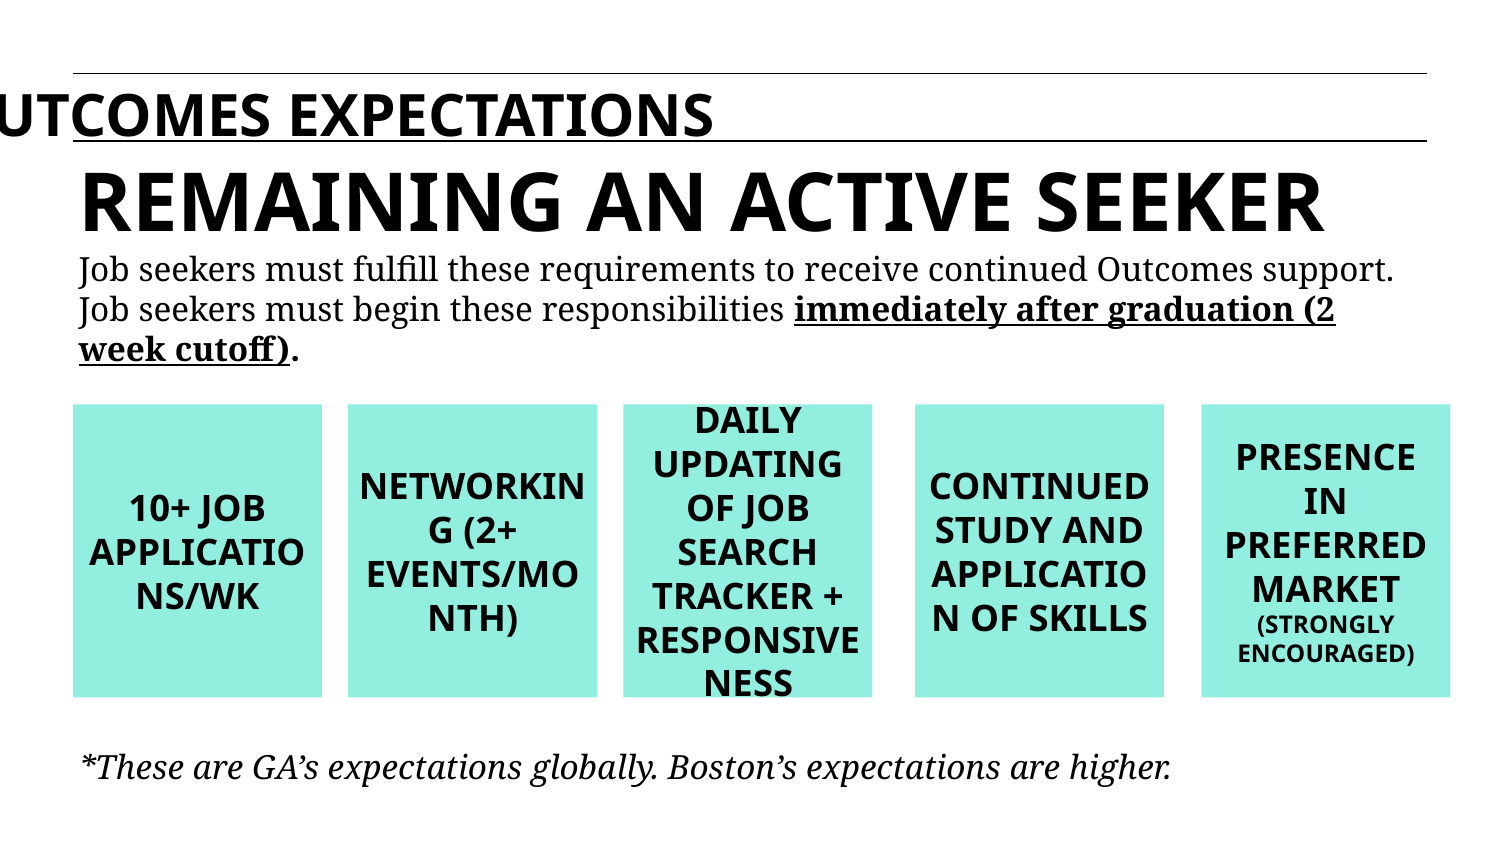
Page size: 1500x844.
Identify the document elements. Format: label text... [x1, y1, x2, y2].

text_box networking (2+ events/month) [348, 404, 598, 698]
text_box OUTCOMES EXPECTATIONS [0, 72, 721, 155]
text_box *These are GA’s expectations globally. Boston’s expectations are higher. [72, 739, 1423, 792]
text_box daily updating of job search tracker + responsiveness [623, 404, 873, 698]
text_box REMAINING AN ACTIVE SEEKER Job seekers must fulfill these requirements to receive continued Outcomes support. Job seekers must begin these responsibilities immediately after graduation (2 week cutoff). [72, 144, 1423, 374]
text_box continued study and application of skills [915, 404, 1165, 698]
text_box 10+ job applications/wk [72, 404, 322, 698]
text_box presence in preferred market (Strongly encouraged) [1201, 404, 1451, 698]
